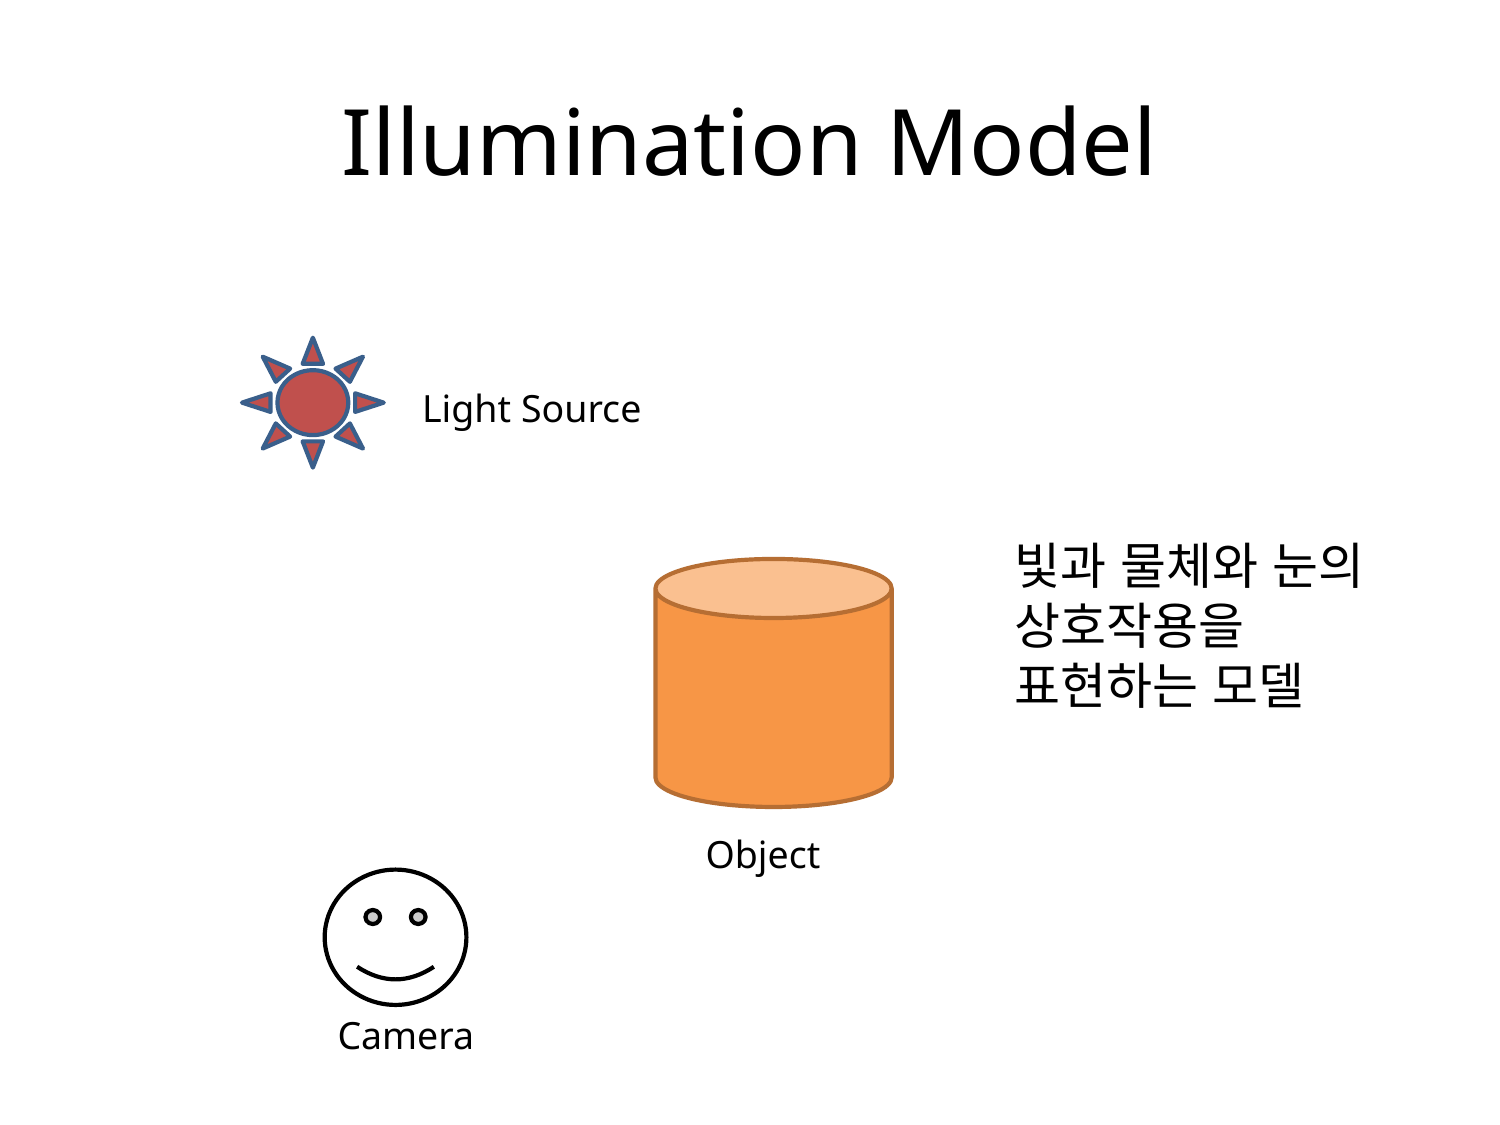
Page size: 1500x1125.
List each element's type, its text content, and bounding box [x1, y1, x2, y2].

text_box [300, 439, 325, 470]
text_box [353, 391, 386, 414]
text_box [260, 354, 365, 451]
text_box [300, 335, 325, 366]
text_box [322, 867, 469, 1004]
title Illumination Model [75, 45, 1425, 233]
text_box [653, 556, 894, 810]
text_box Object [690, 823, 963, 884]
text_box Light Source [407, 377, 680, 438]
text_box 빛과 물체와 눈의 상호작용을 표현하는 모델 [999, 527, 1425, 722]
text_box Camera [322, 1004, 595, 1065]
text_box [239, 391, 273, 414]
